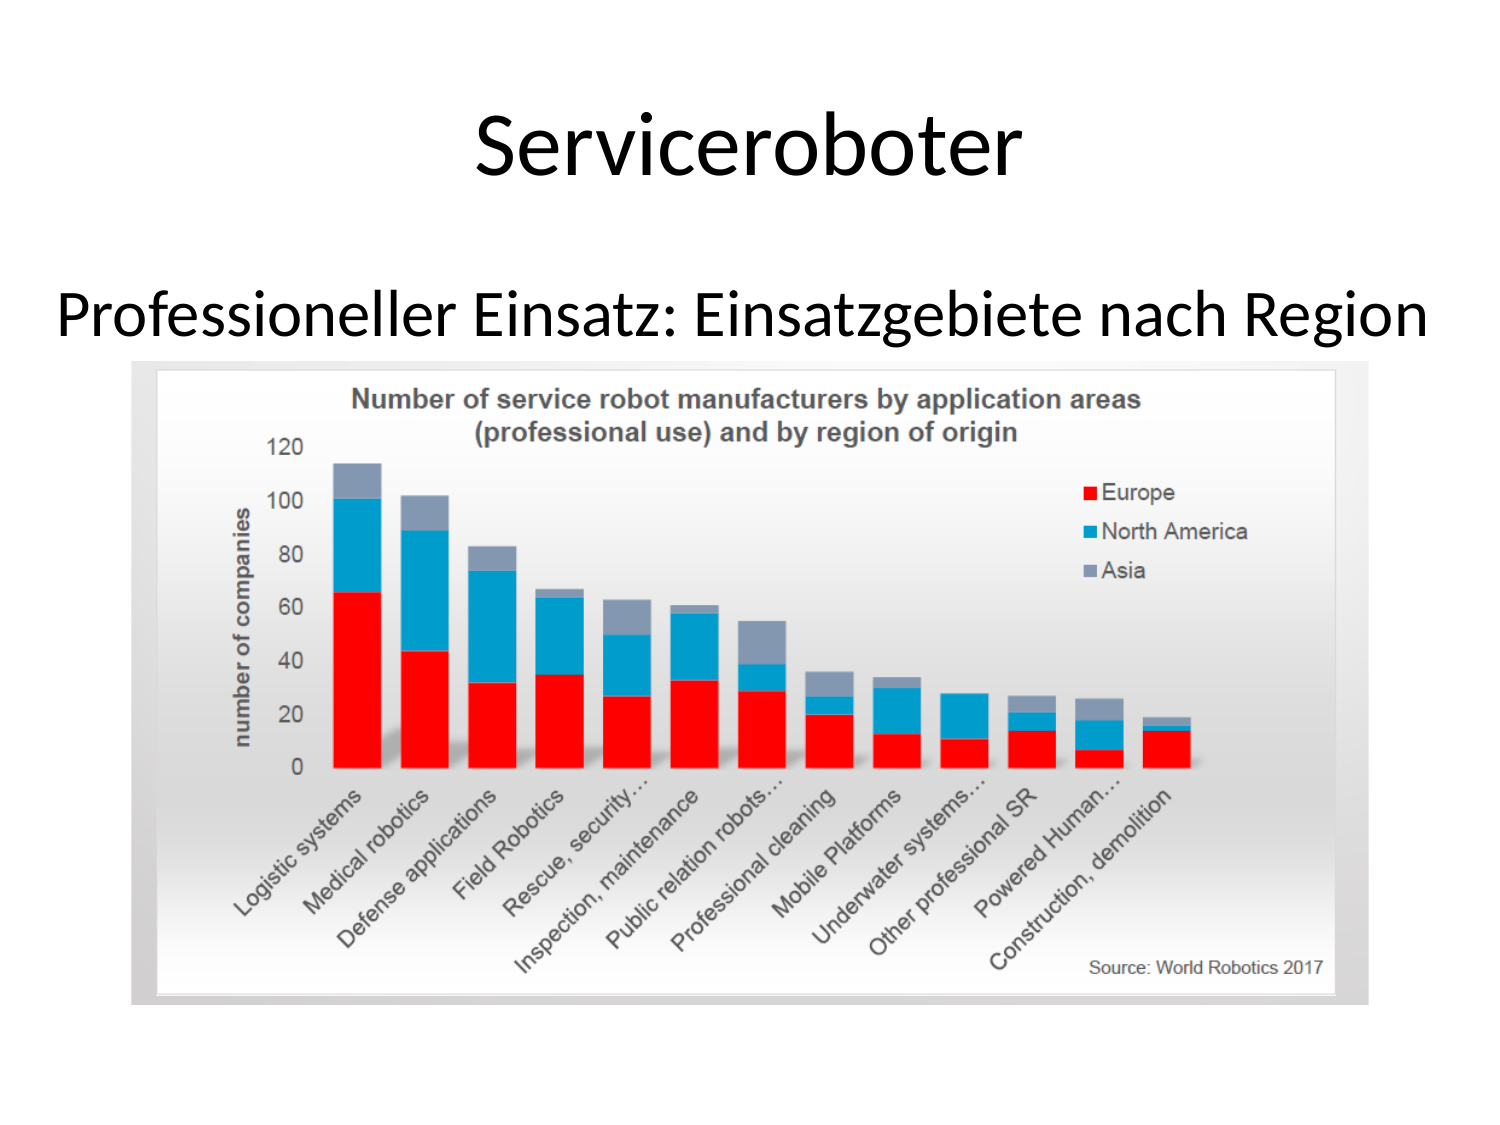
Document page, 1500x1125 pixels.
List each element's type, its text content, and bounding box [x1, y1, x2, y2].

title Serviceroboter [75, 45, 1425, 233]
list Professioneller Einsatz: Einsatzgebiete nach Region [41, 262, 1500, 1005]
picture [131, 361, 1369, 1006]
